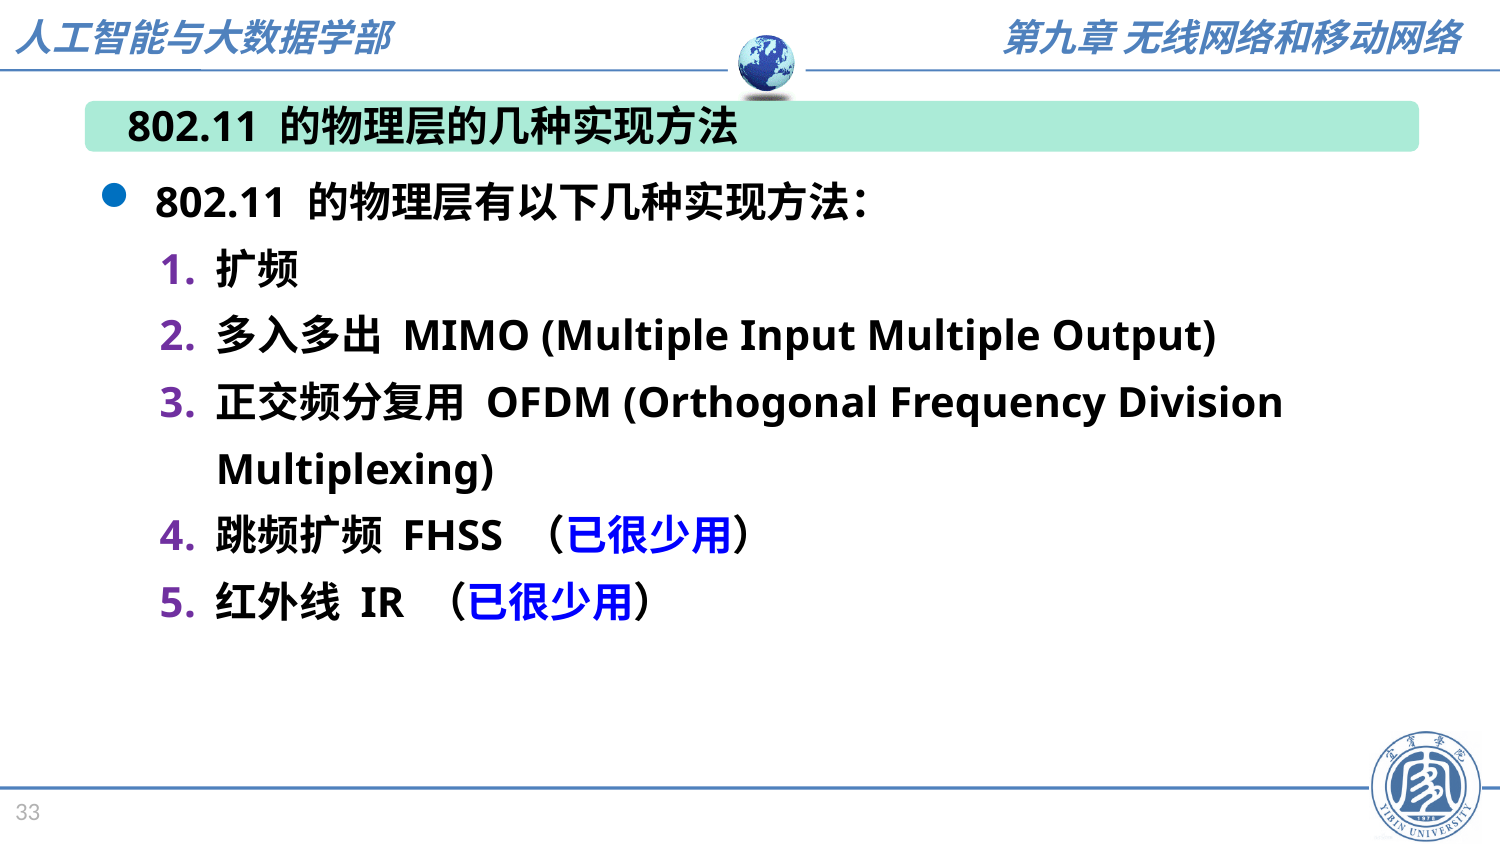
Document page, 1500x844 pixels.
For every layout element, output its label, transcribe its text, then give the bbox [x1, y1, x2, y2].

picture [736, 33, 796, 100]
slide_number 33 [0, 787, 350, 833]
text_box 802.11 的物理层有以下几种实现方法： 扩频 多入多出 MIMO (Multiple Input Multiple Output) 正交频分复用 OFDM (Orthogonal Frequency Division Multiplexing) 跳频扩频 FHSS （已很少用） 红外线 IR （已很少用） [83, 151, 1442, 634]
text_box 802.11 的物理层的几种实现方法 [112, 92, 755, 158]
text_box [84, 100, 112, 152]
text_box [755, 100, 1420, 152]
